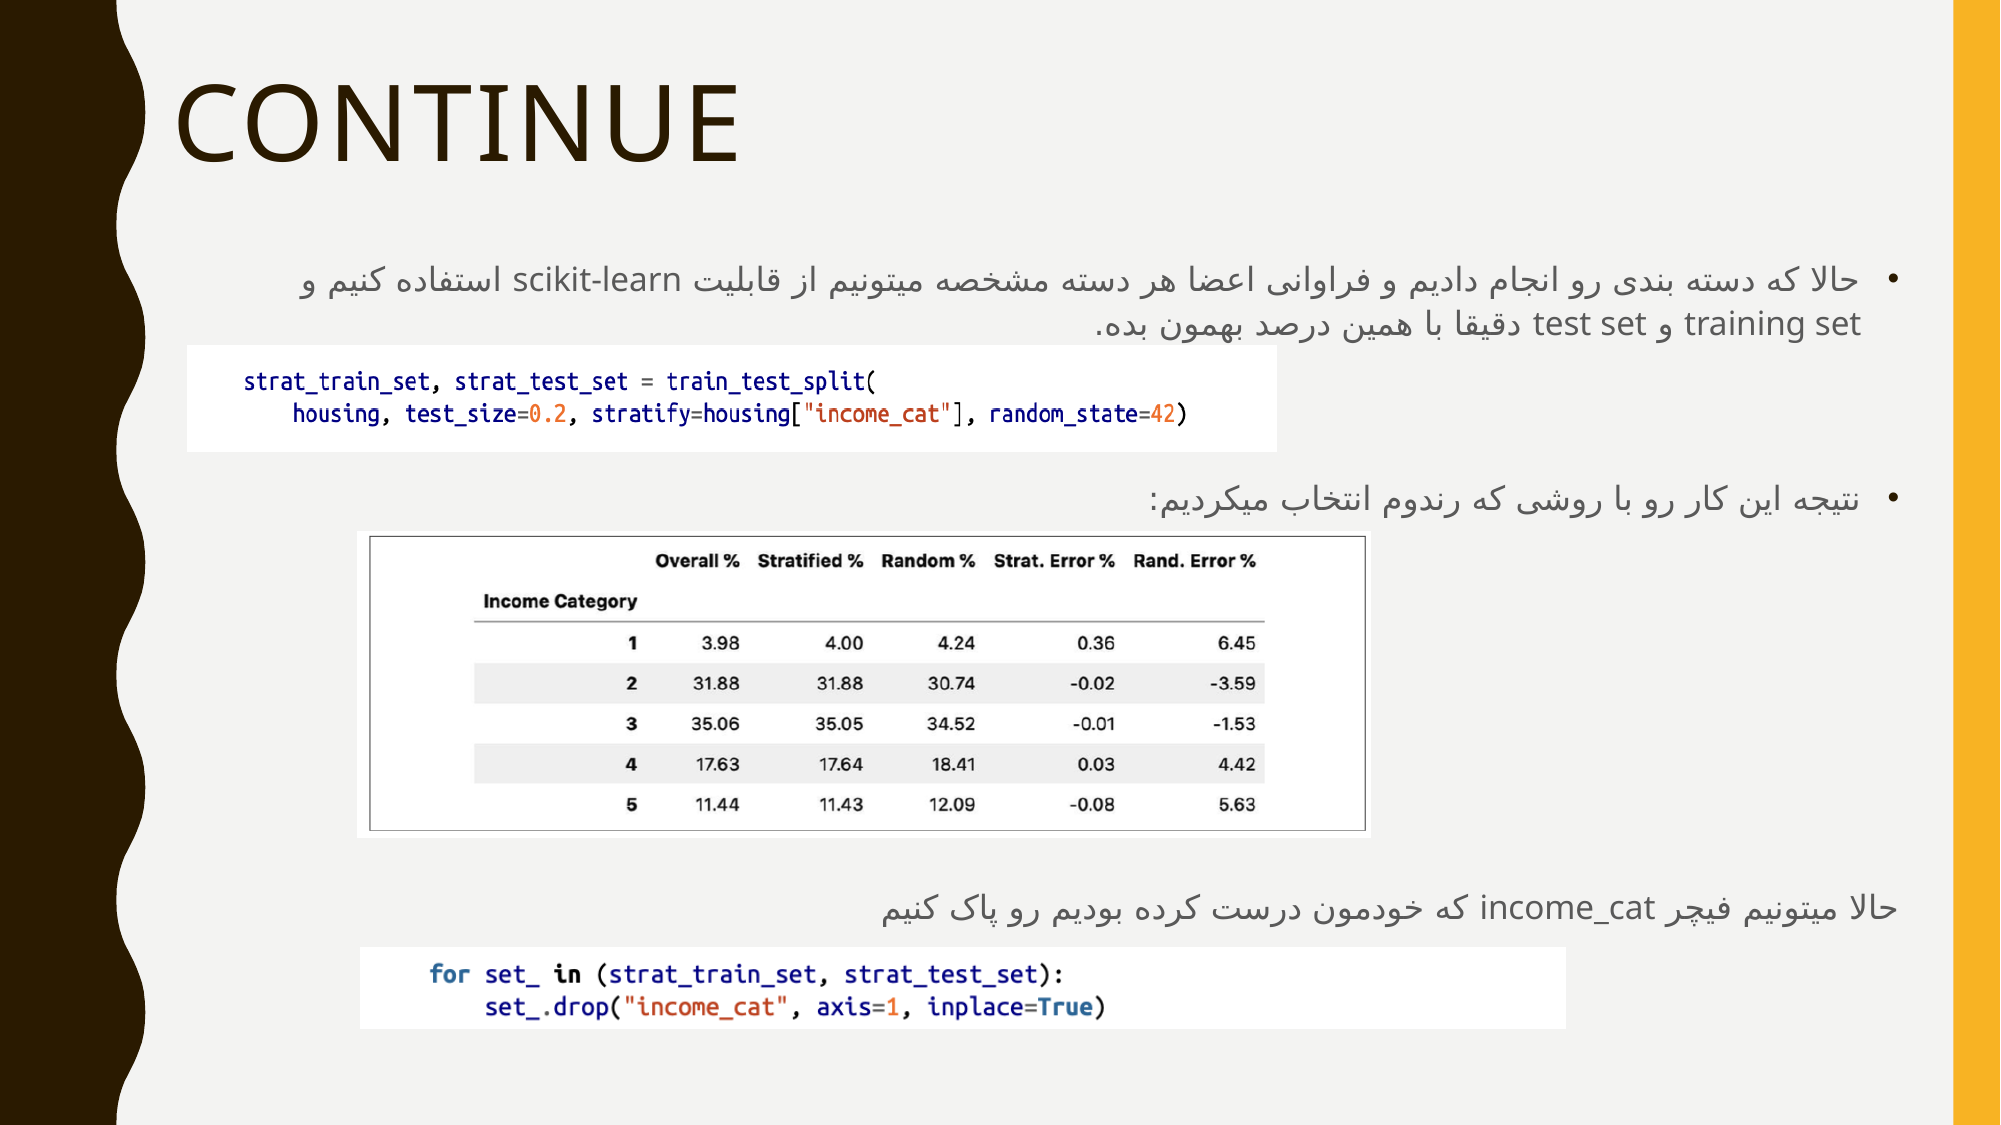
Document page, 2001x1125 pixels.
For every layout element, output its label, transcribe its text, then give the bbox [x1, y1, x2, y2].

picture [360, 947, 1566, 1029]
list حالا که دسته بندی رو انجام دادیم و فراوانی اعضا هر دسته مشخصه میتونیم از قابلیت scikit-learn استفاده کنیم و training set و test set دقیقا با همین درصد بهمون بده. نتیجه این کار رو با روشی که رندوم انتخاب میکردیم: حالا میتونیم فیچر income_cat که خودمون درست کرده بودیم رو پاک کنیم [157, 246, 1915, 1104]
title continue [157, 62, 1915, 194]
picture [187, 345, 1277, 453]
picture [357, 531, 1371, 839]
